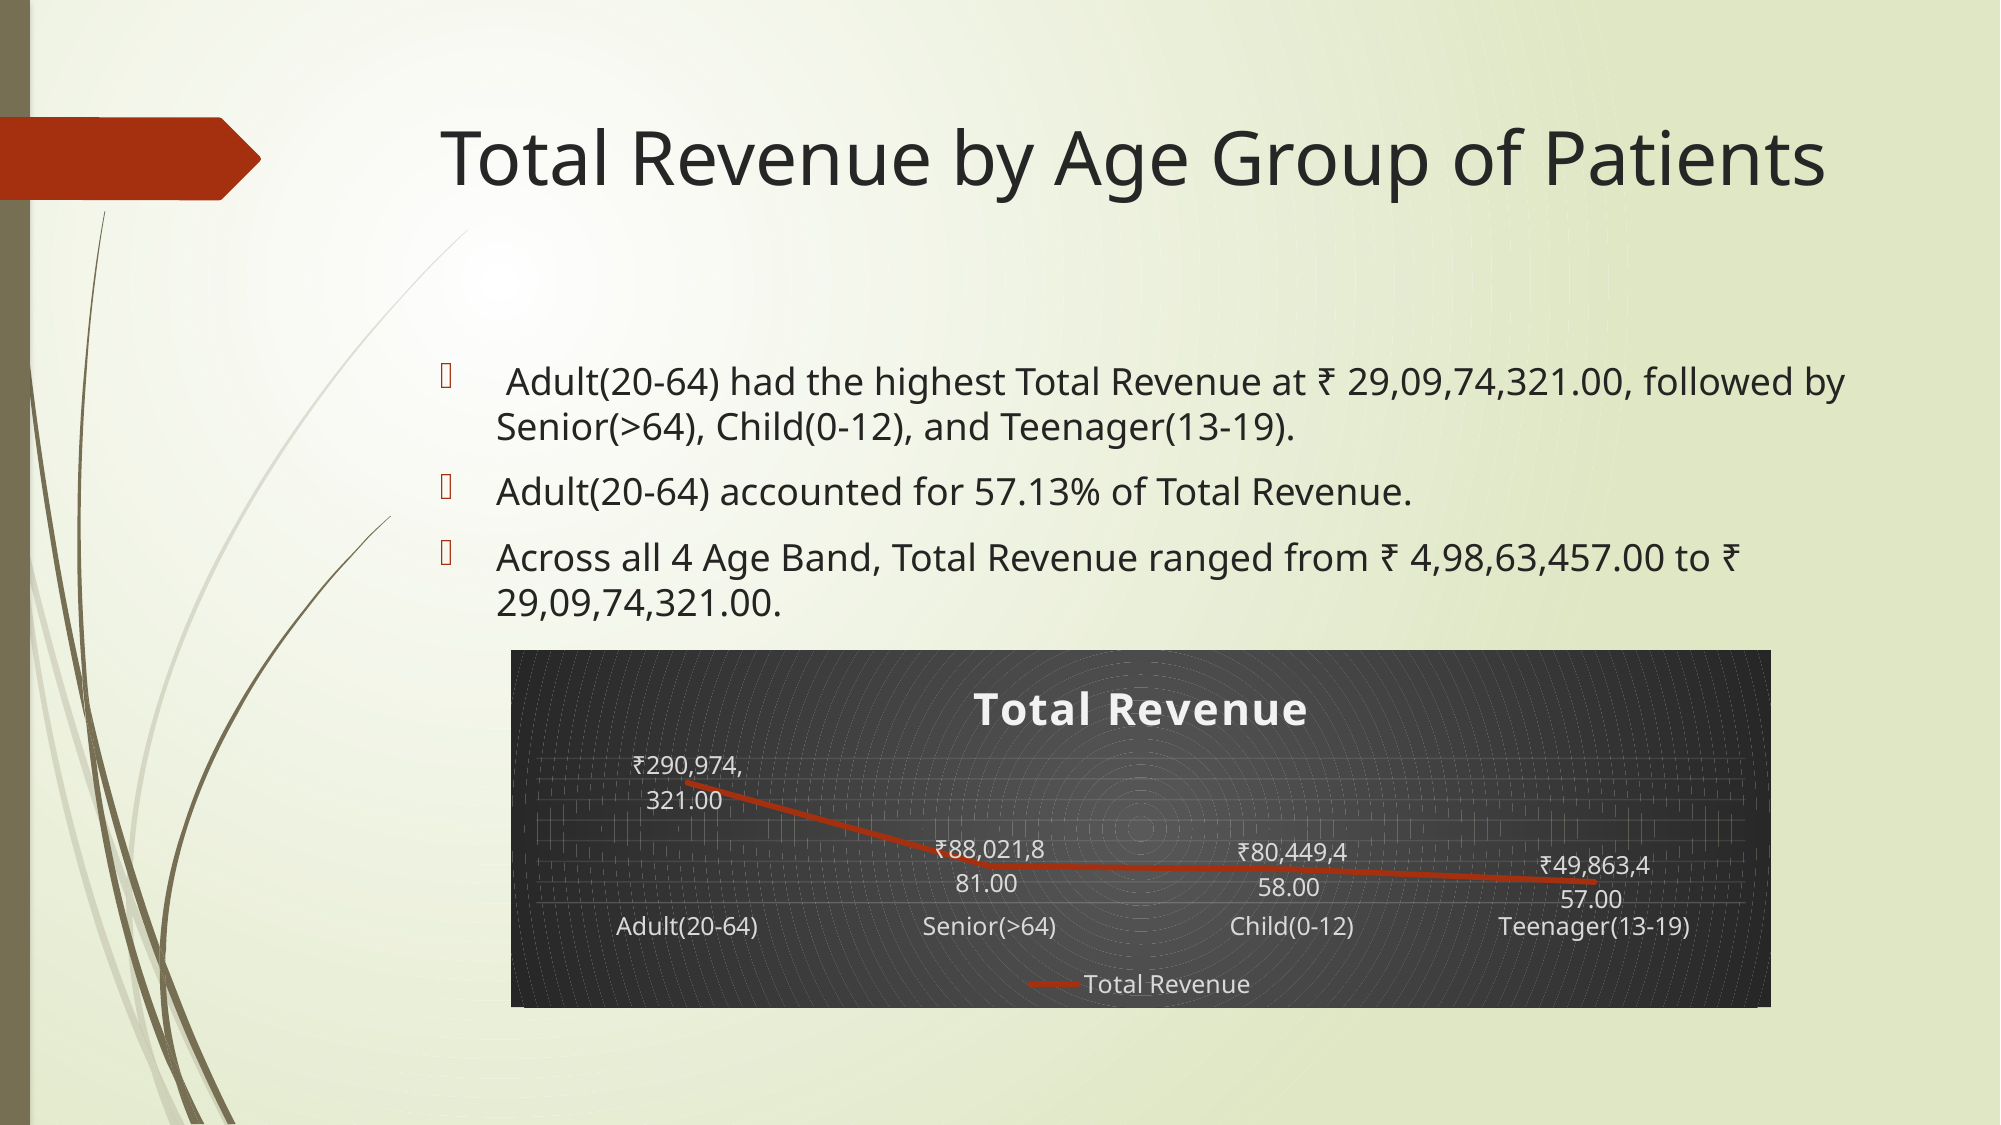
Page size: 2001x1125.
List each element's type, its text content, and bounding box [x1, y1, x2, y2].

title Total Revenue by Age Group of Patients [425, 102, 1888, 313]
list ﻿ ﻿﻿Adult(20-64) had the highest Total Revenue at ₹ 29,09,74,321.00, followed by Senior(>64), Child(0-12), and Teenager(13-19).﻿﻿ ﻿﻿ ﻿﻿Adult(20-64) accounted for 57.13% of Total Revenue.﻿﻿ ﻿﻿ ﻿﻿ Across all 4 Age Band, Total Revenue ranged from ₹ 4,98,63,457.00 to ₹ 29,09,74,321.00.﻿﻿ ﻿ [424, 350, 1888, 970]
chart [510, 649, 1772, 1008]
